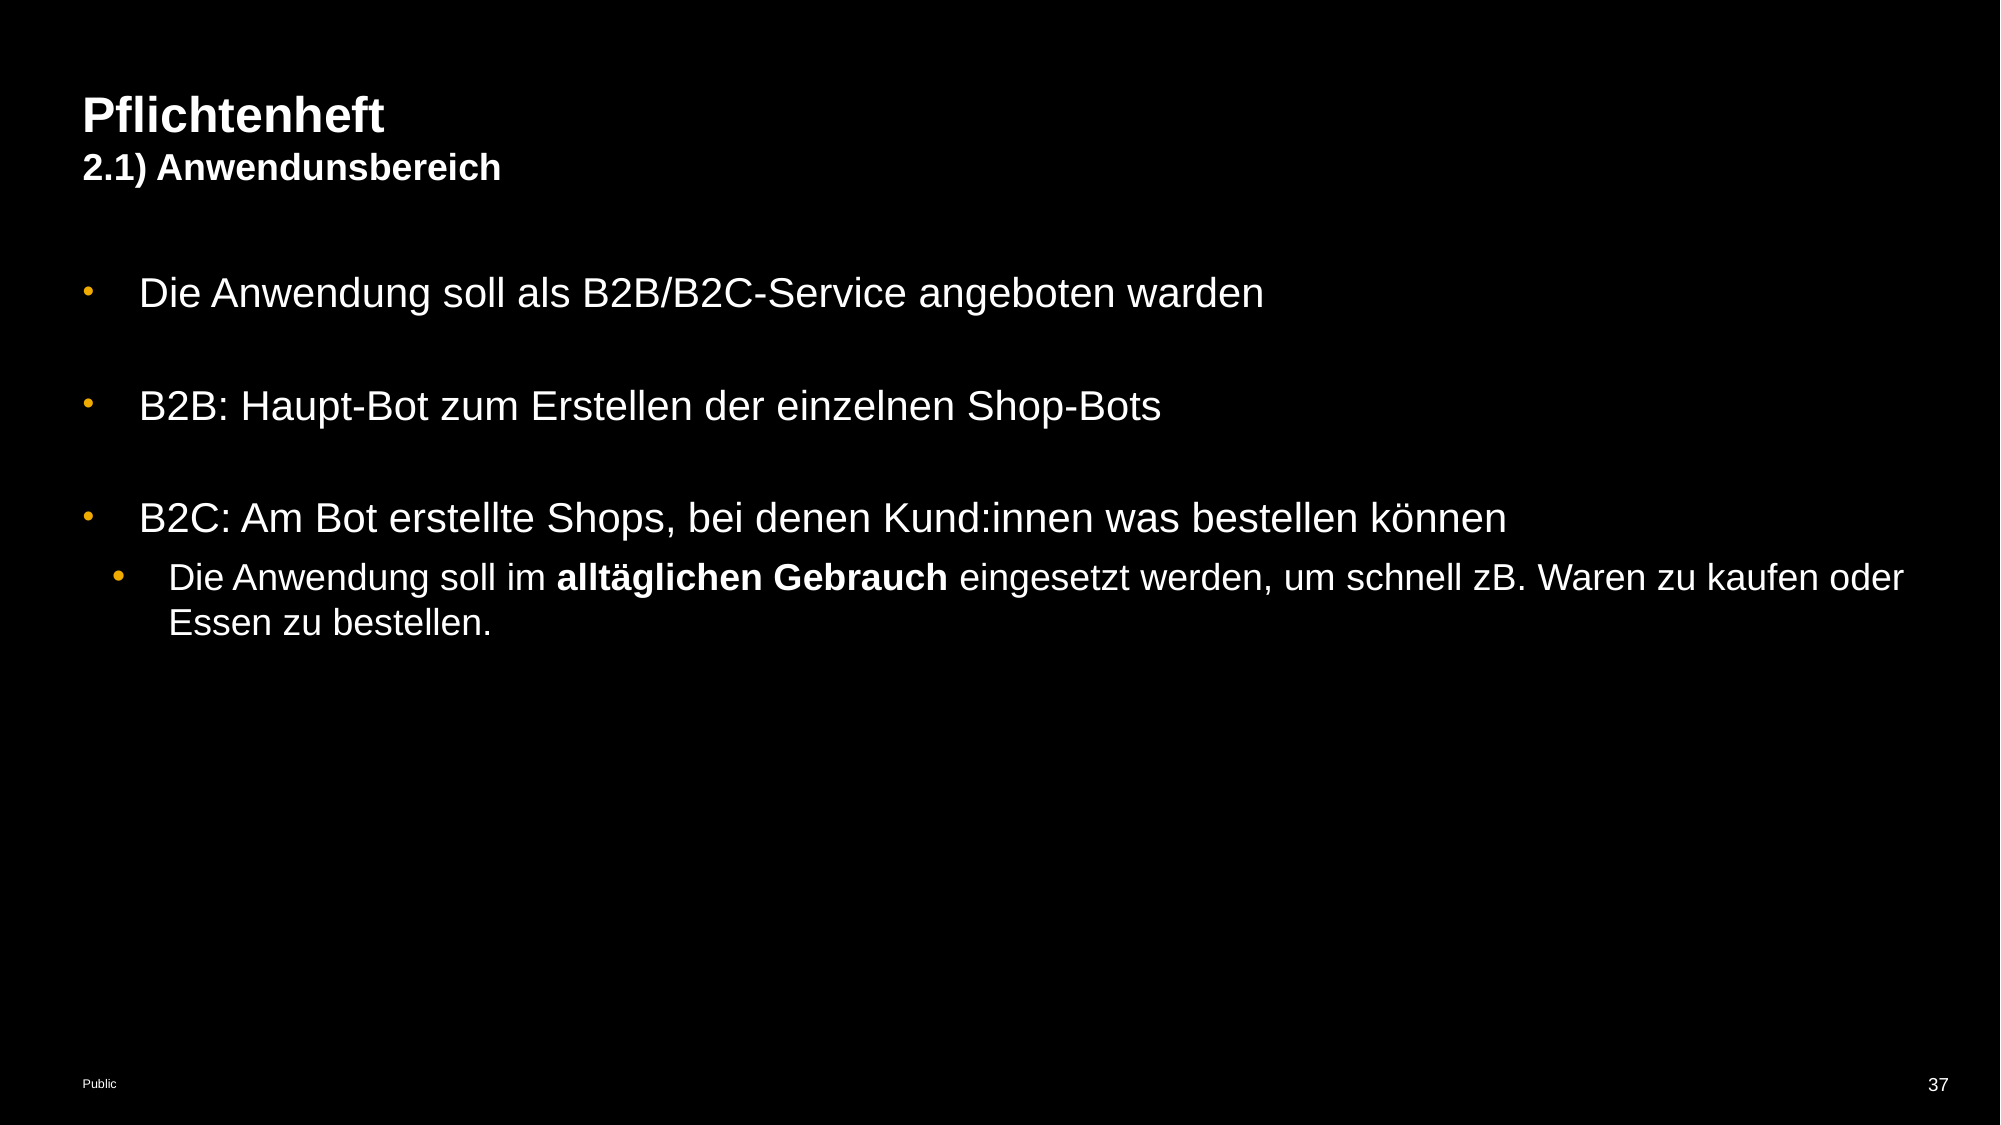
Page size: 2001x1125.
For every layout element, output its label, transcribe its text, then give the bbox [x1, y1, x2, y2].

list Die Anwendung soll als B2B/B2C-Service angeboten warden B2B: Haupt-Bot zum Erstellen der einzelnen Shop-Bots B2C: Am Bot erstellte Shops, bei denen Kund:innen was bestellen können Die Anwendung soll im alltäglichen Gebrauch eingesetzt werden, um schnell zB. Waren zu kaufen oder Essen zu bestellen. [82, 265, 1918, 1040]
text_box 2.1) Anwendunsbereich [82, 143, 1918, 189]
title Pflichtenheft [82, 82, 1918, 143]
